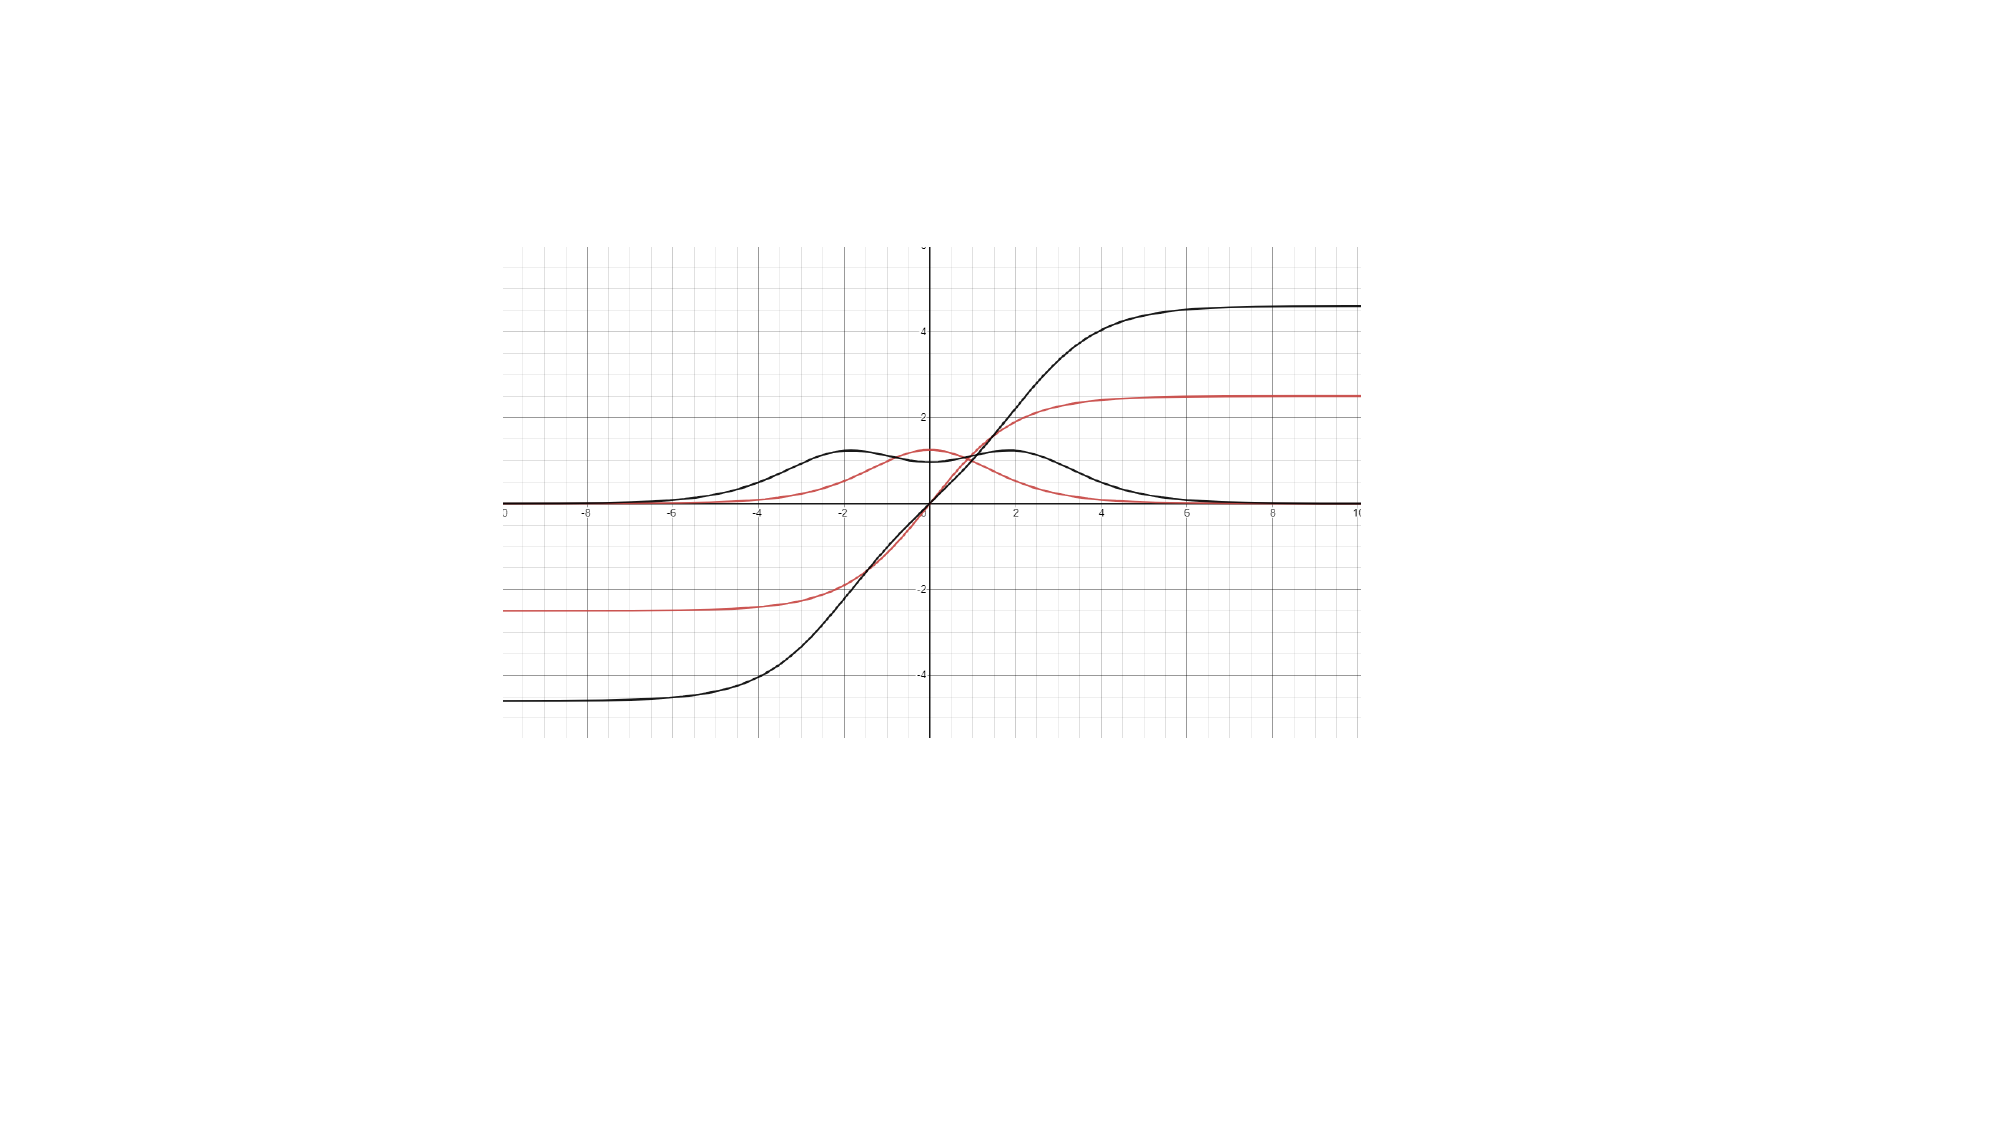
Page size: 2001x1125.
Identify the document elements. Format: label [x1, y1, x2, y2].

picture [503, 247, 1361, 738]
